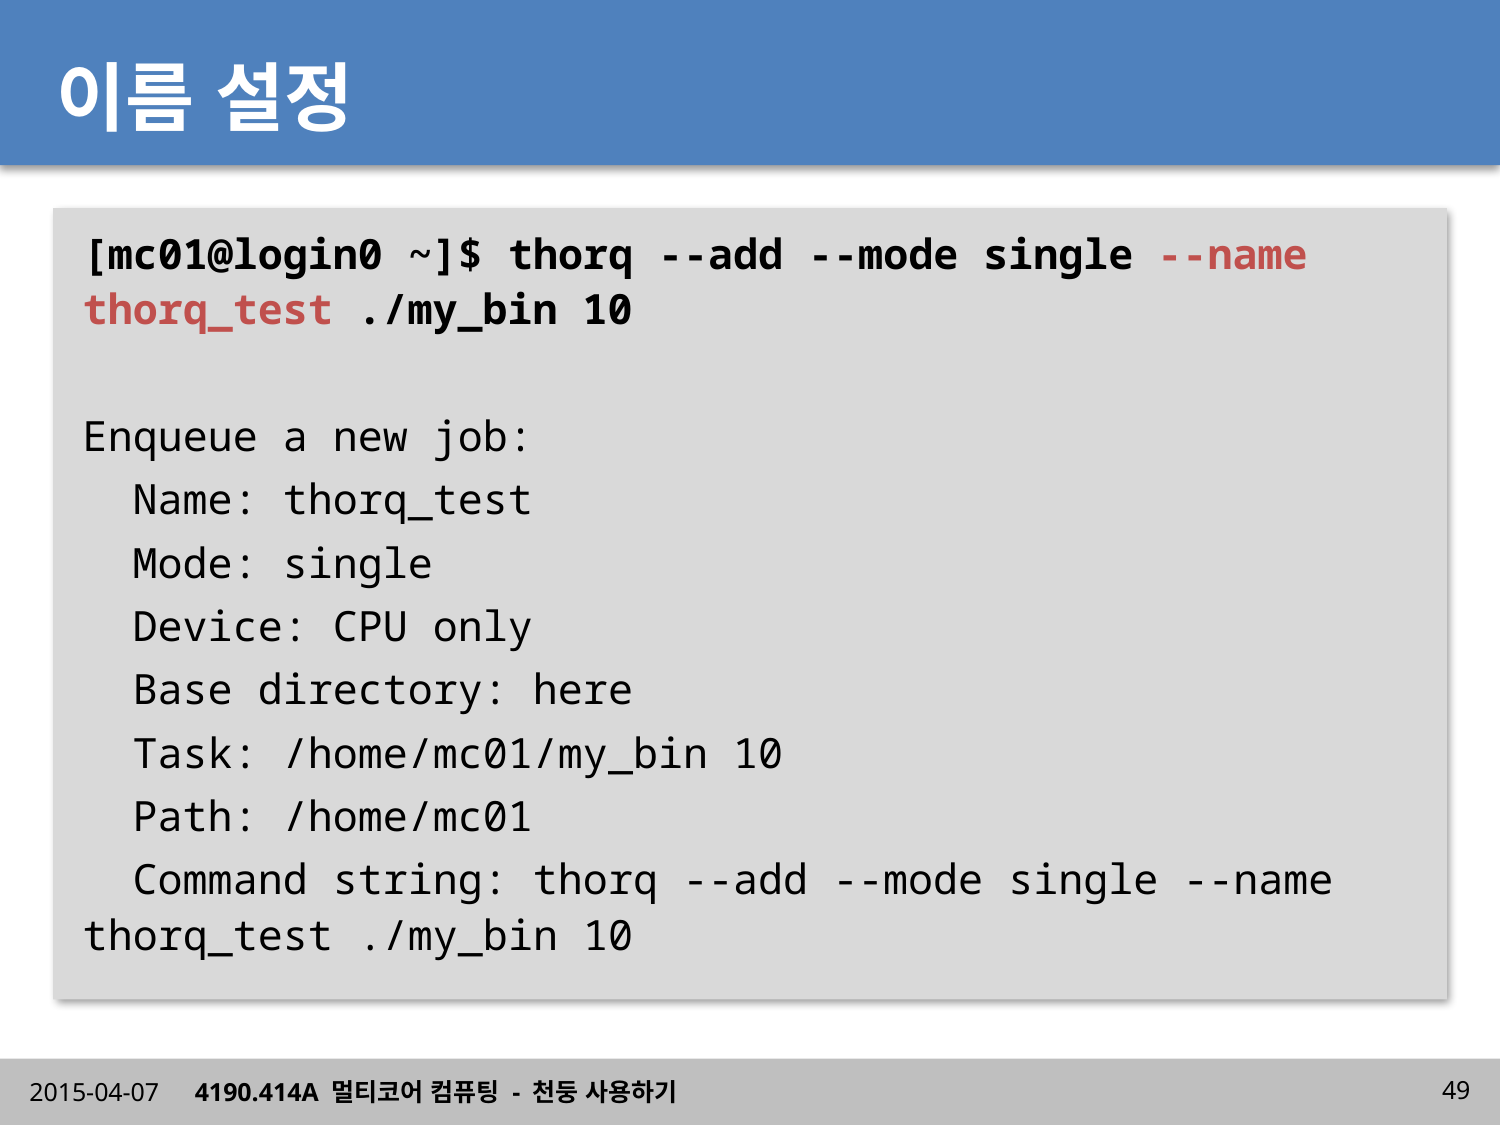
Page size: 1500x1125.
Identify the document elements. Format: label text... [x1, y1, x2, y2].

list [mc01@login0 ~]$ thorq --add --mode single --name thorq_test ./my_bin 10 Enqueue a new job: Name: thorq_test Mode: single Device: CPU only Base directory: here Task: /home/mc01/my_bin 10 Path: /home/mc01 Command string: thorq --add --mode single --name thorq_test ./my_bin 10 [51, 206, 1449, 1002]
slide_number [29, 1074, 194, 1110]
slide_number 49 [1364, 1074, 1471, 1110]
title 이름 설정 [41, 42, 1459, 149]
footer 4190.414A 멀티코어 컴퓨팅 - 천둥 사용하기 [194, 1074, 1364, 1110]
